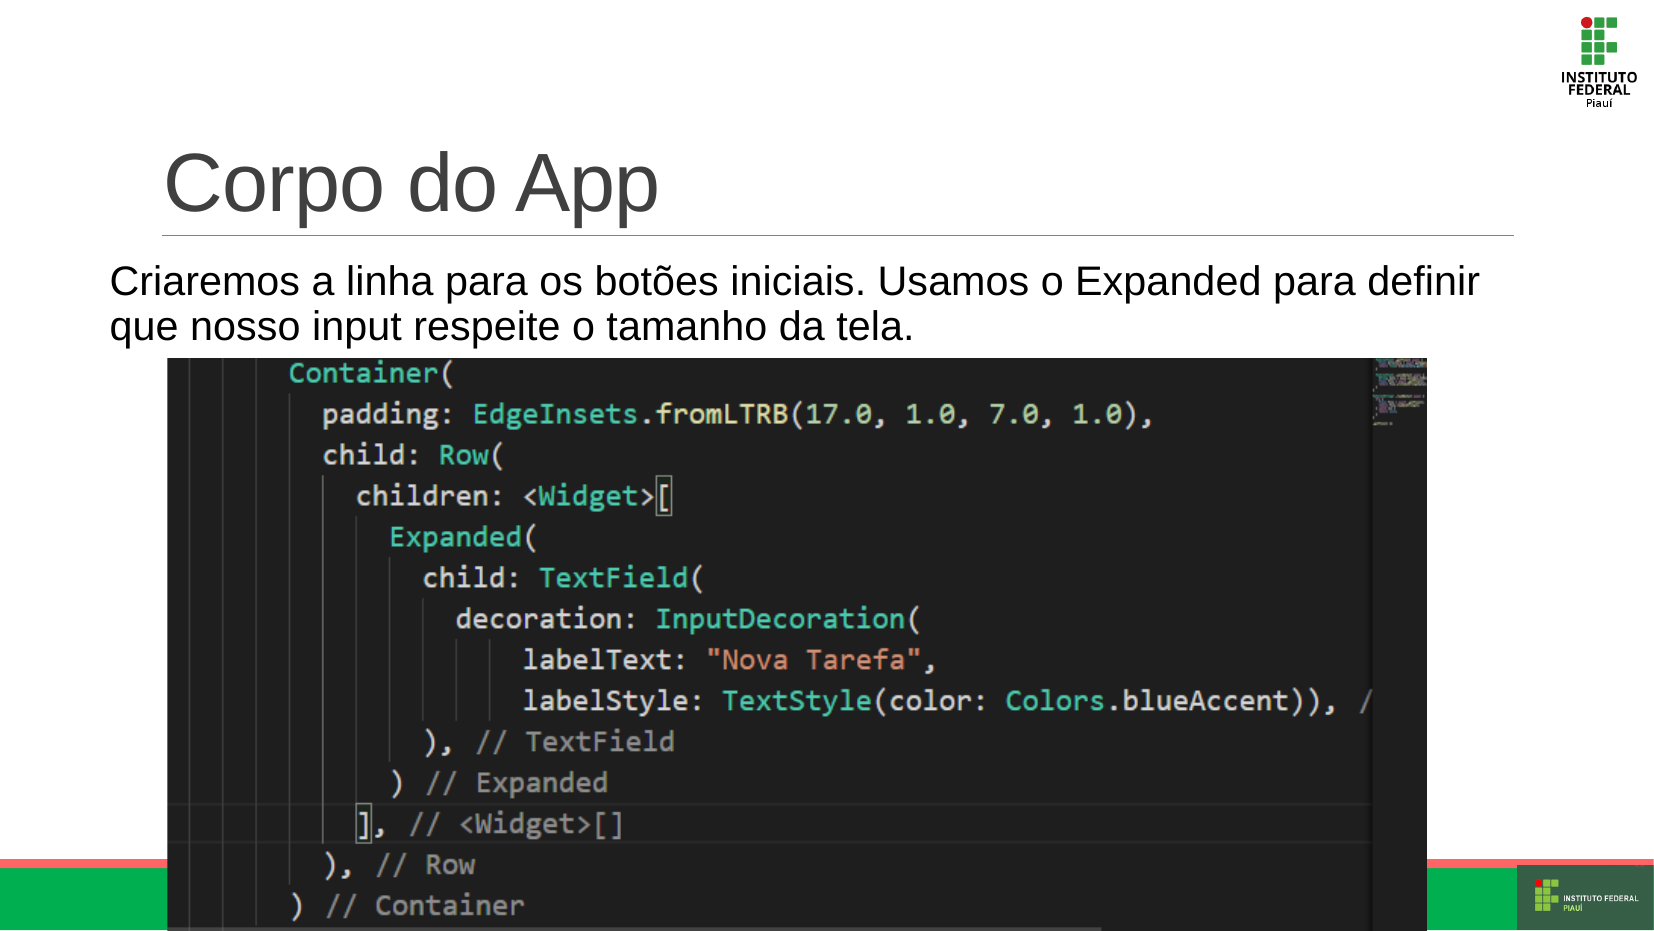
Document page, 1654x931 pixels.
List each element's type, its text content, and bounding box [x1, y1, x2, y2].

list Criaremos a linha para os botões iniciais. Usamos o Expanded para definir que nosso input respeite o tamanho da tela. [109, 252, 1531, 375]
picture [1544, 15, 1654, 109]
picture [1517, 865, 1654, 930]
picture [166, 357, 1428, 931]
title Corpo do App [148, 38, 1513, 236]
